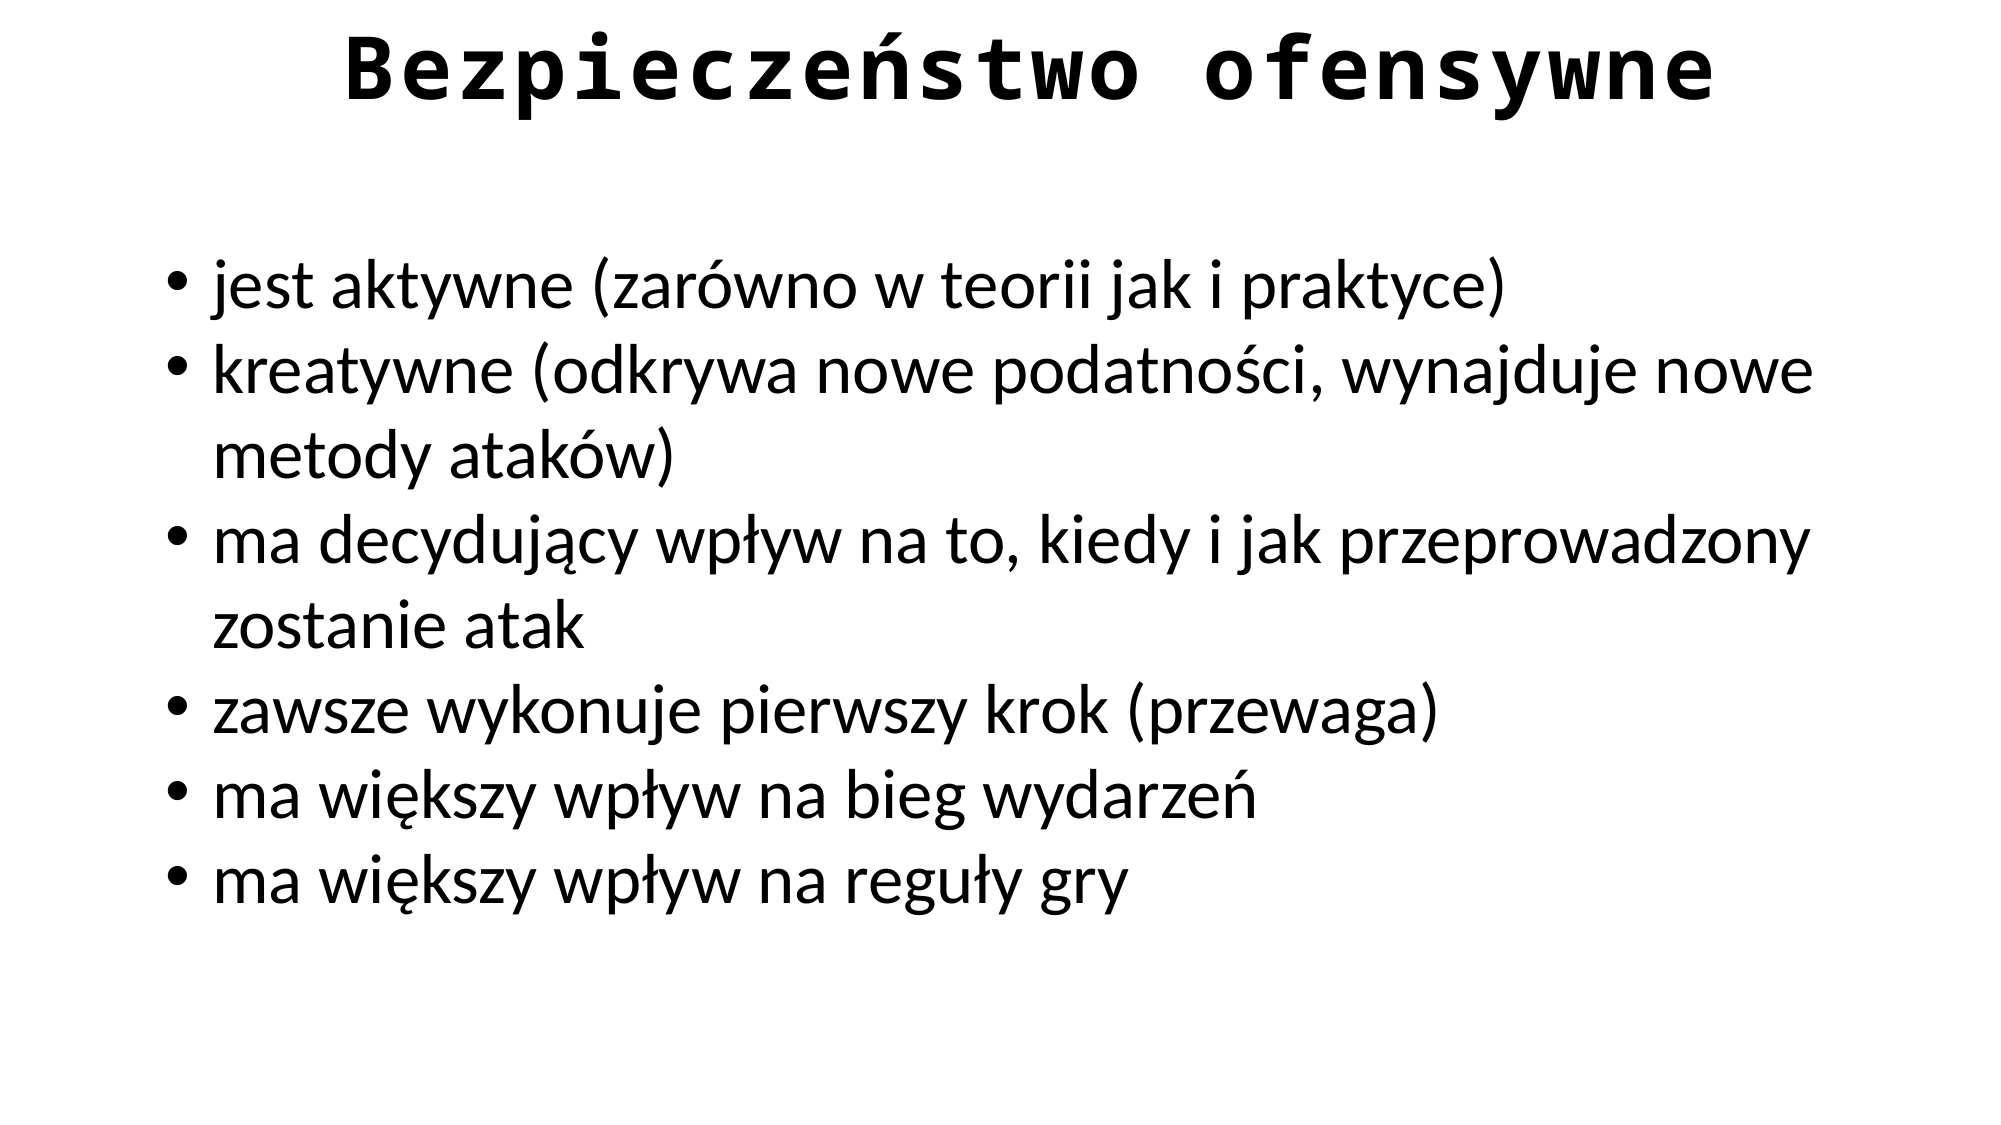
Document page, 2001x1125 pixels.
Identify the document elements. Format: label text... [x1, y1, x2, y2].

text_box Bezpieczeństwo ofensywne [41, 12, 2000, 118]
text_box jest aktywne (zarówno w teorii jak i praktyce) kreatywne (odkrywa nowe podatności, wynajduje nowe metody ataków) ma decydujący wpływ na to, kiedy i jak przeprowadzony zostanie atak zawsze wykonuje pierwszy krok (przewaga) ma większy wpływ na bieg wydarzeń ma większy wpływ na reguły gry [90, 237, 1968, 1125]
